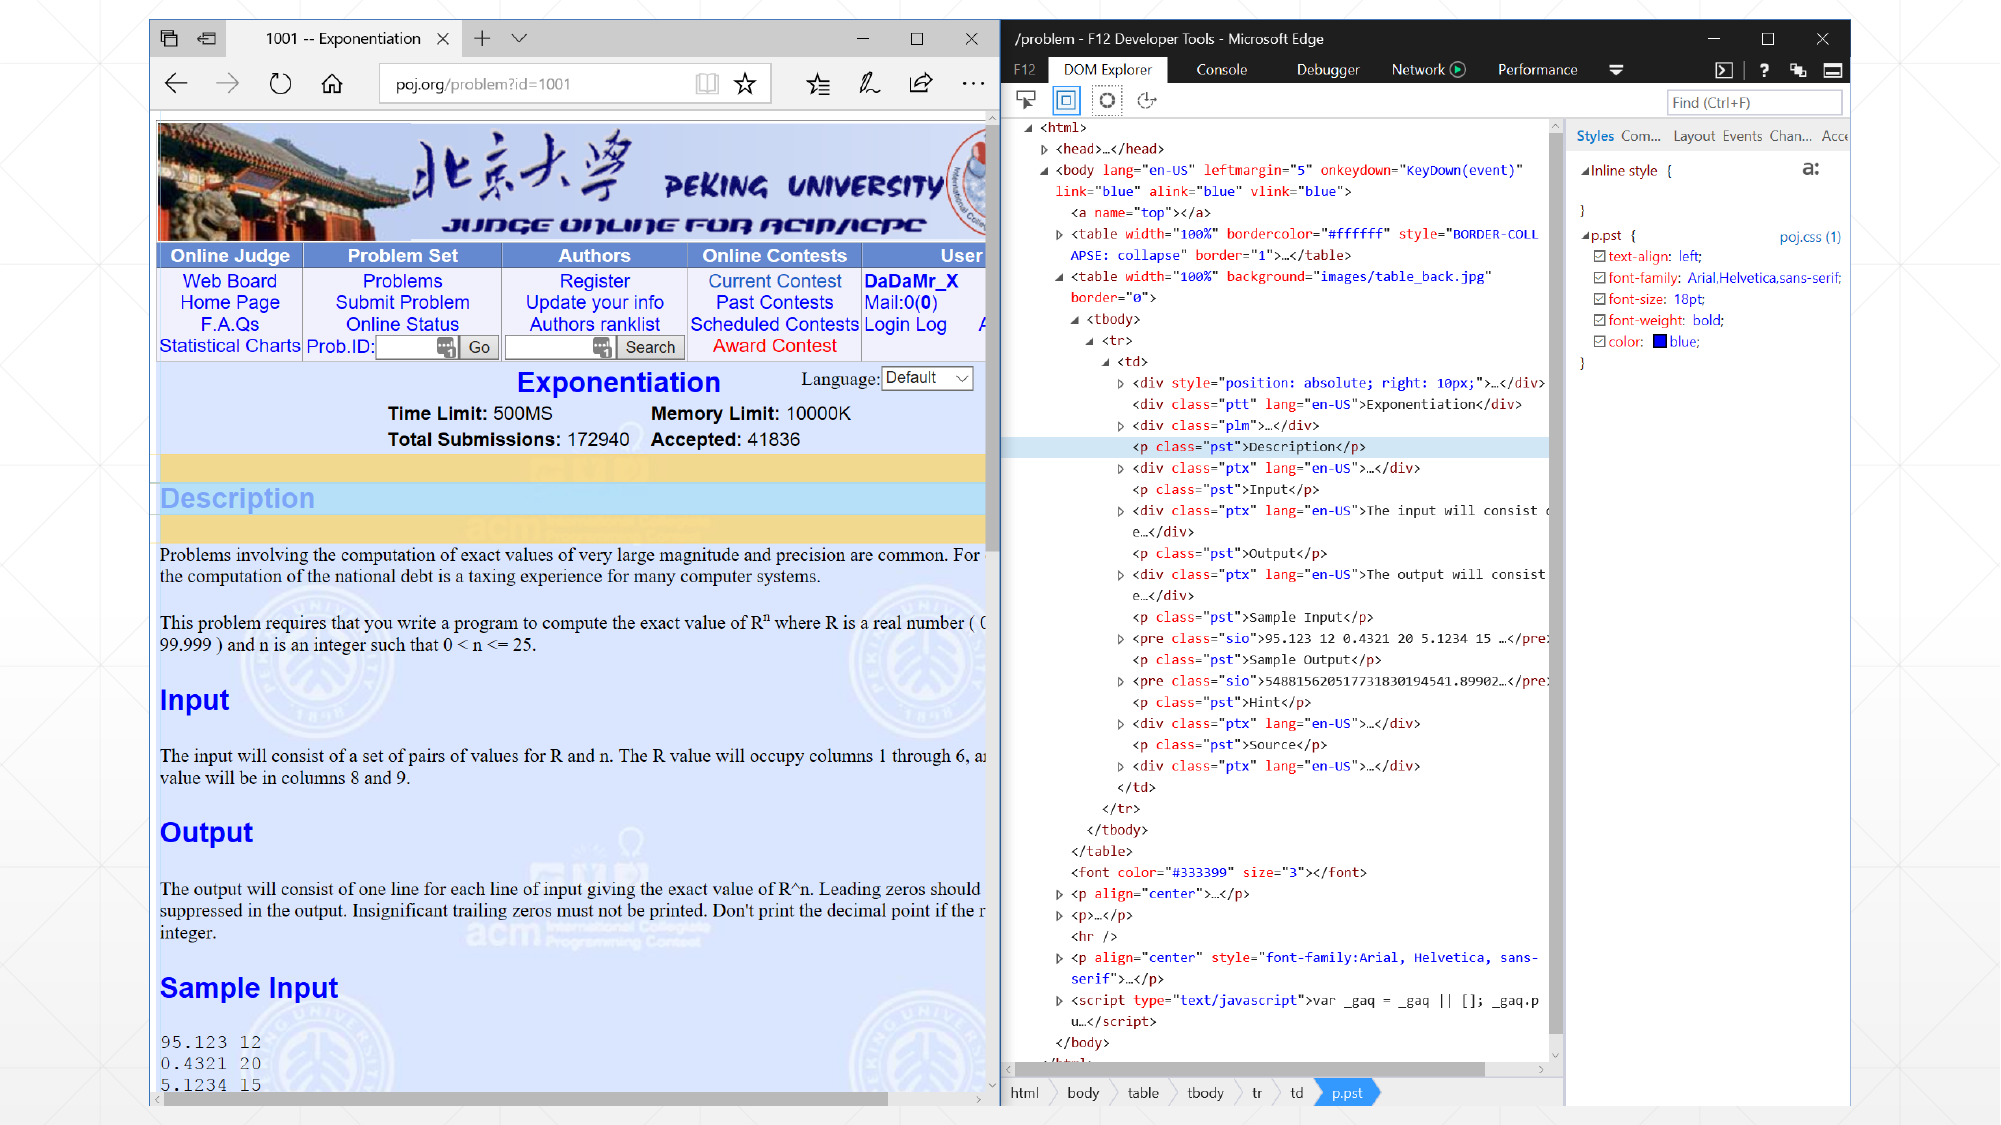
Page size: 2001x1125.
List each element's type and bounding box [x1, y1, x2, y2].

picture [149, 19, 1851, 1106]
